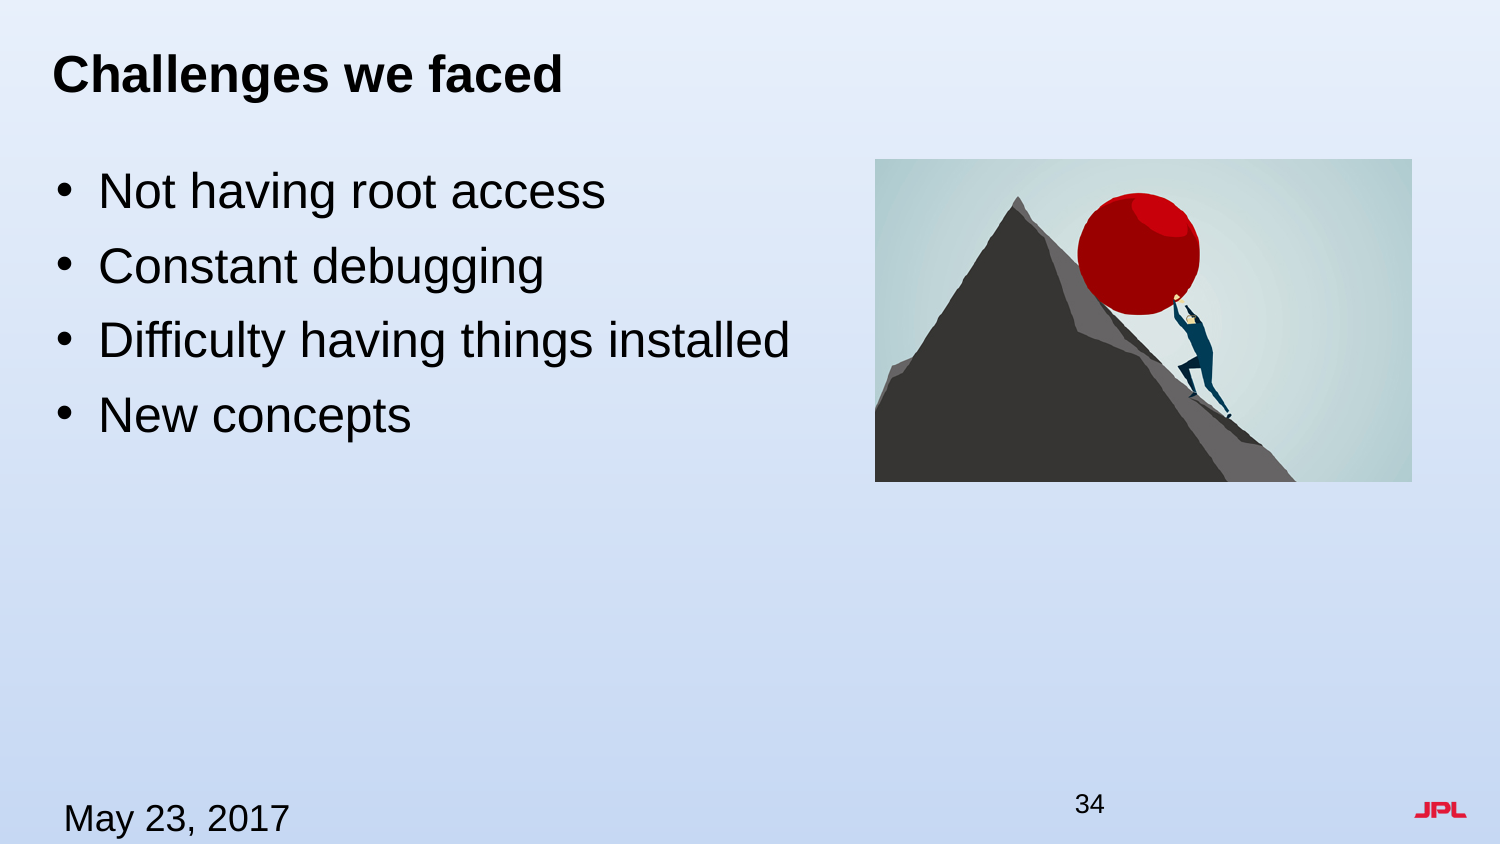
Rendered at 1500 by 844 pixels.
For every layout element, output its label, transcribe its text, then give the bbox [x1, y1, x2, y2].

picture [874, 159, 1412, 482]
text_box May 23, 2017 [55, 786, 406, 844]
slide_number 34 [1074, 786, 1413, 833]
list Not having root access Constant debugging Difficulty having things installed New concepts [55, 158, 826, 775]
title Challenges we faced [52, 39, 1463, 118]
picture [1413, 798, 1469, 819]
